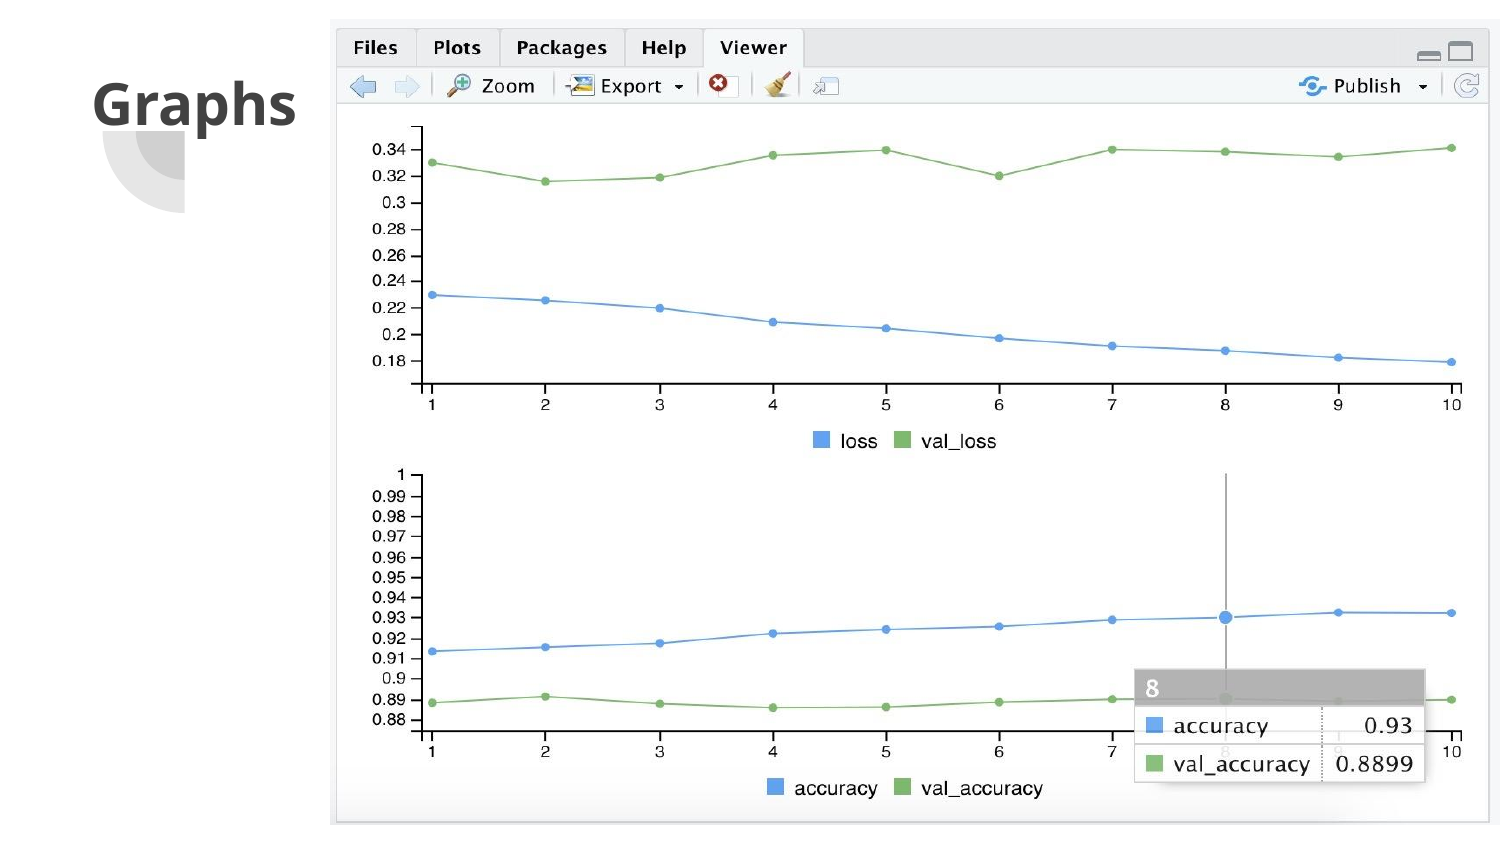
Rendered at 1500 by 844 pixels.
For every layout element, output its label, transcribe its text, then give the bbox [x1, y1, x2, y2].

title Graphs [76, 52, 325, 217]
picture [330, 18, 1500, 825]
